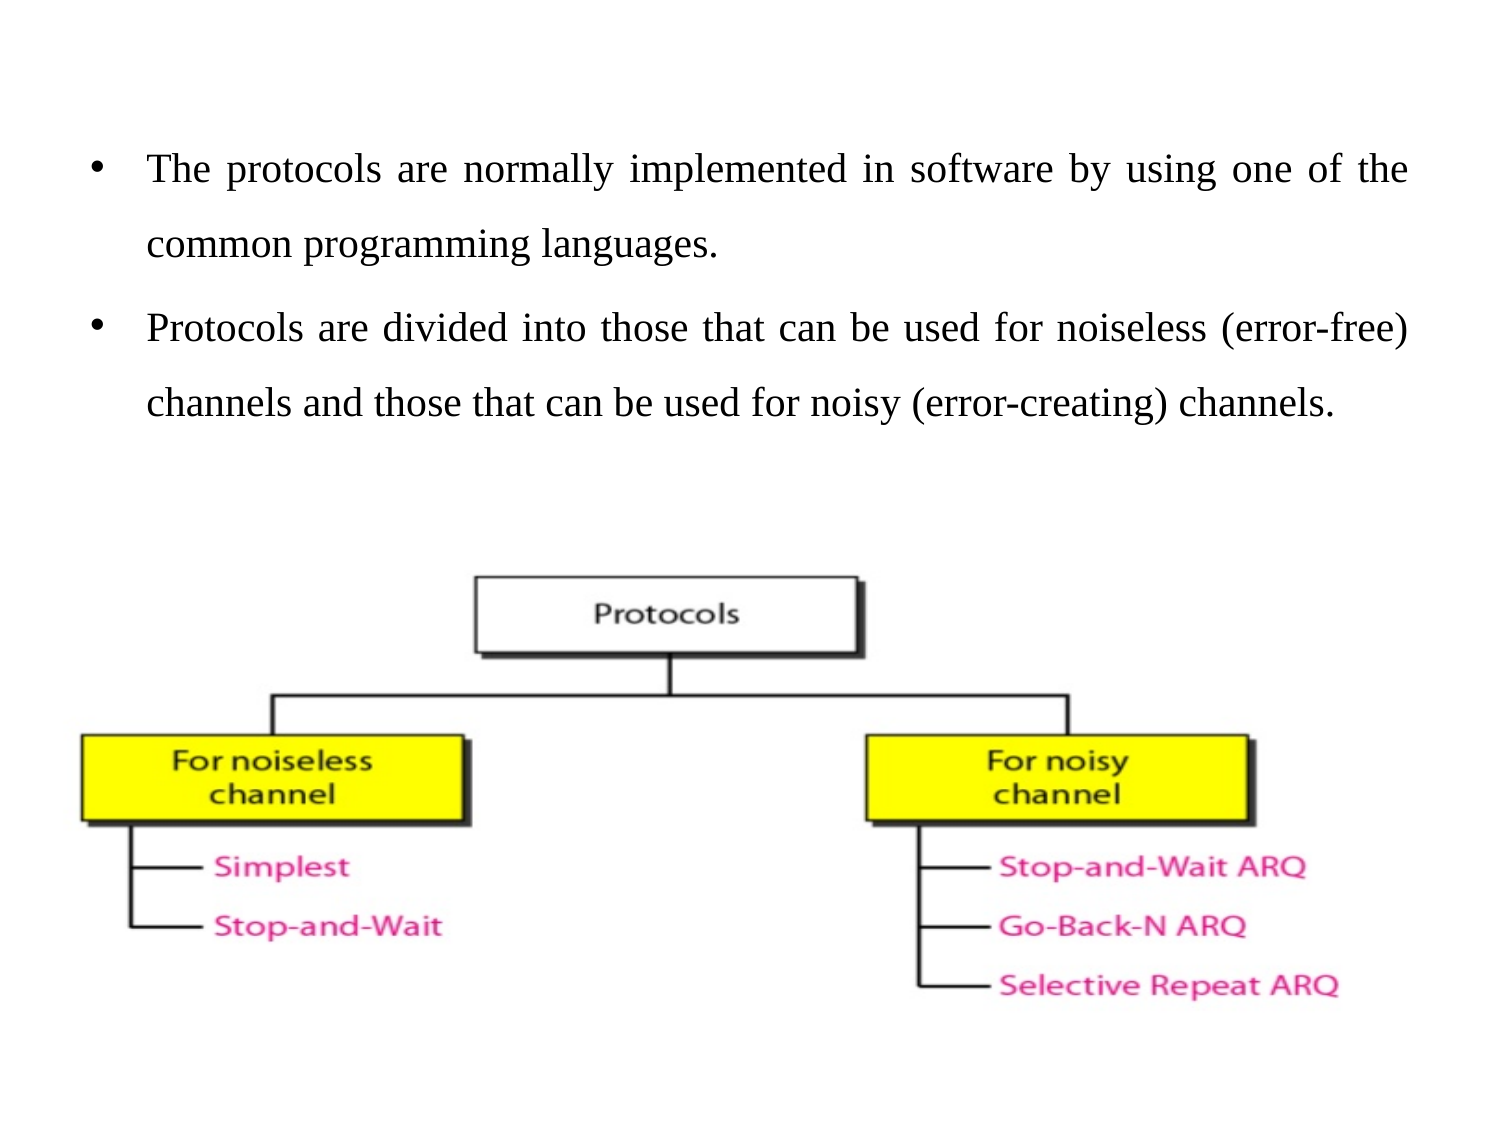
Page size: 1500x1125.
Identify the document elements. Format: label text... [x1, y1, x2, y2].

list The protocols are normally implemented in software by using one of the common programming languages. Protocols are divided into those that can be used for noiseless (error-free) channels and those that can be used for noisy (error-creating) channels. [75, 50, 1425, 1005]
picture [49, 537, 1363, 1015]
